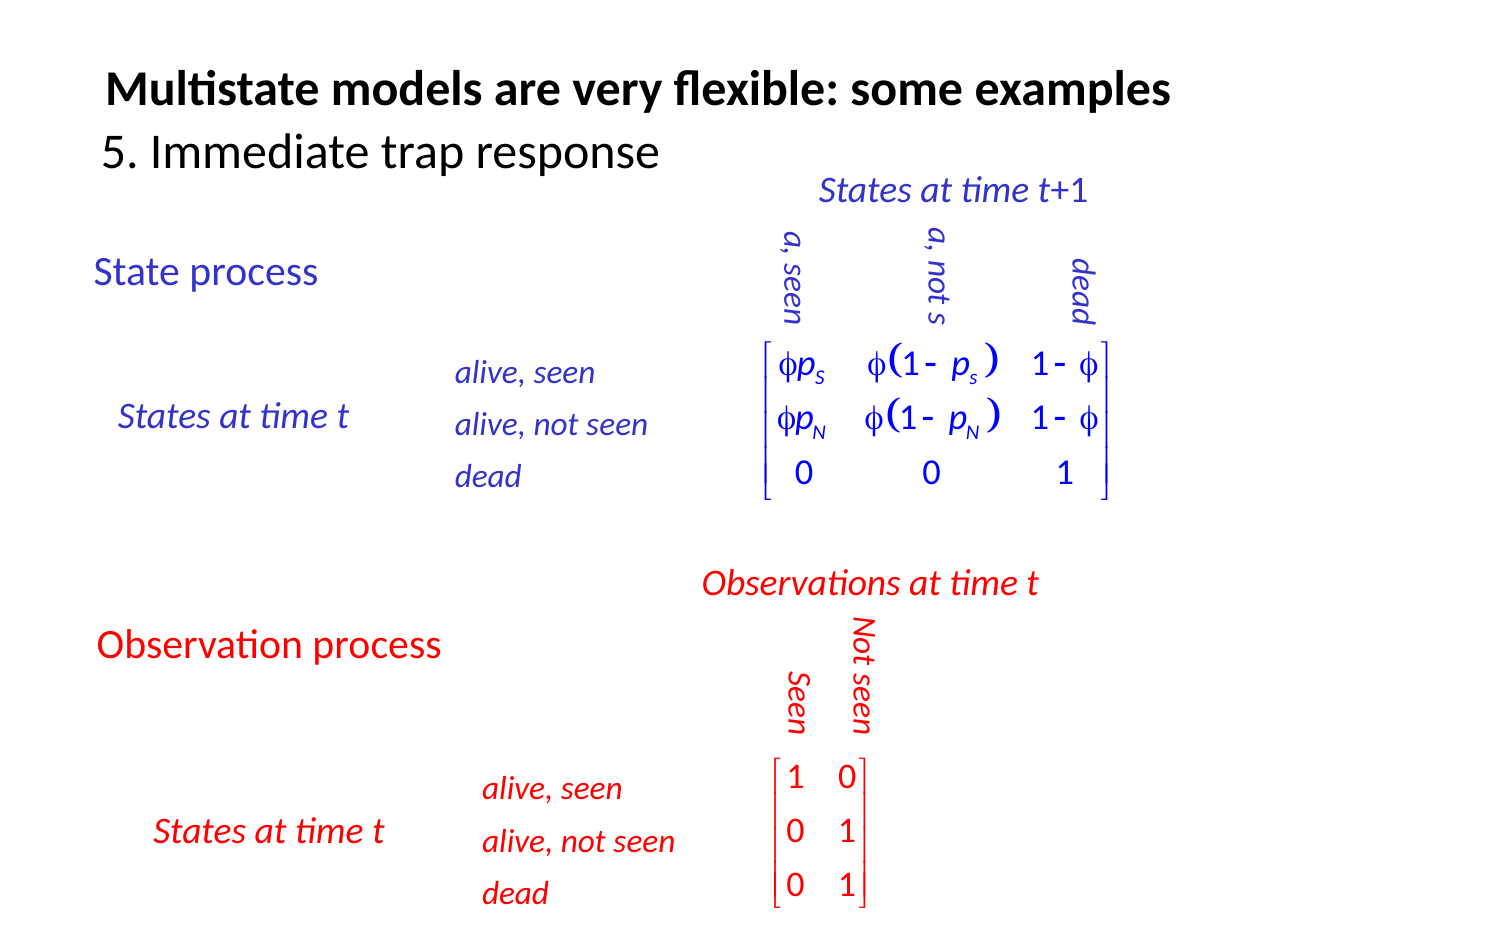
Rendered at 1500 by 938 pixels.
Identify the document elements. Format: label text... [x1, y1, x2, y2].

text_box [79, 550, 1057, 921]
text_box 5. Immediate trap response [86, 111, 676, 156]
text_box Multistate models are very flexible: some examples [90, 47, 1187, 123]
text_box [77, 157, 1122, 510]
